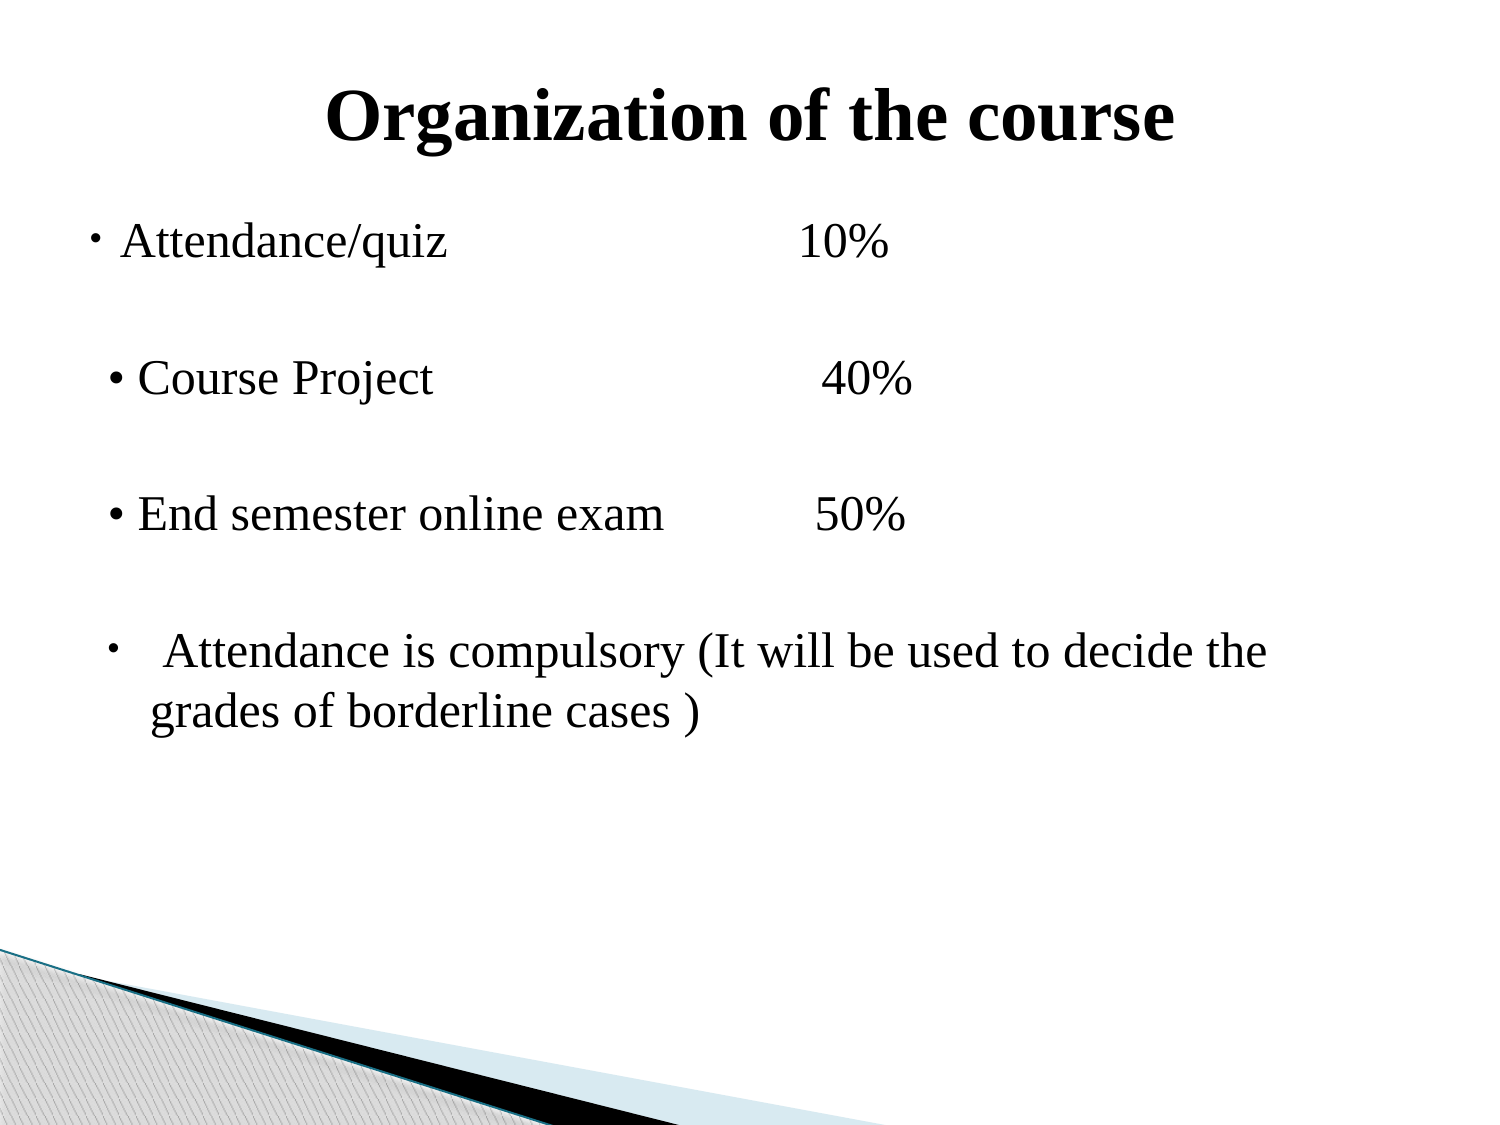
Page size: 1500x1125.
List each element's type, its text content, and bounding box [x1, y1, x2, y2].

list Attendance/quiz 10% • Course Project 40% • End semester online exam 50% Attendance is compulsory (It will be used to decide the grades of borderline cases ) [75, 200, 1425, 986]
title Organization of the course [24, 45, 1475, 175]
